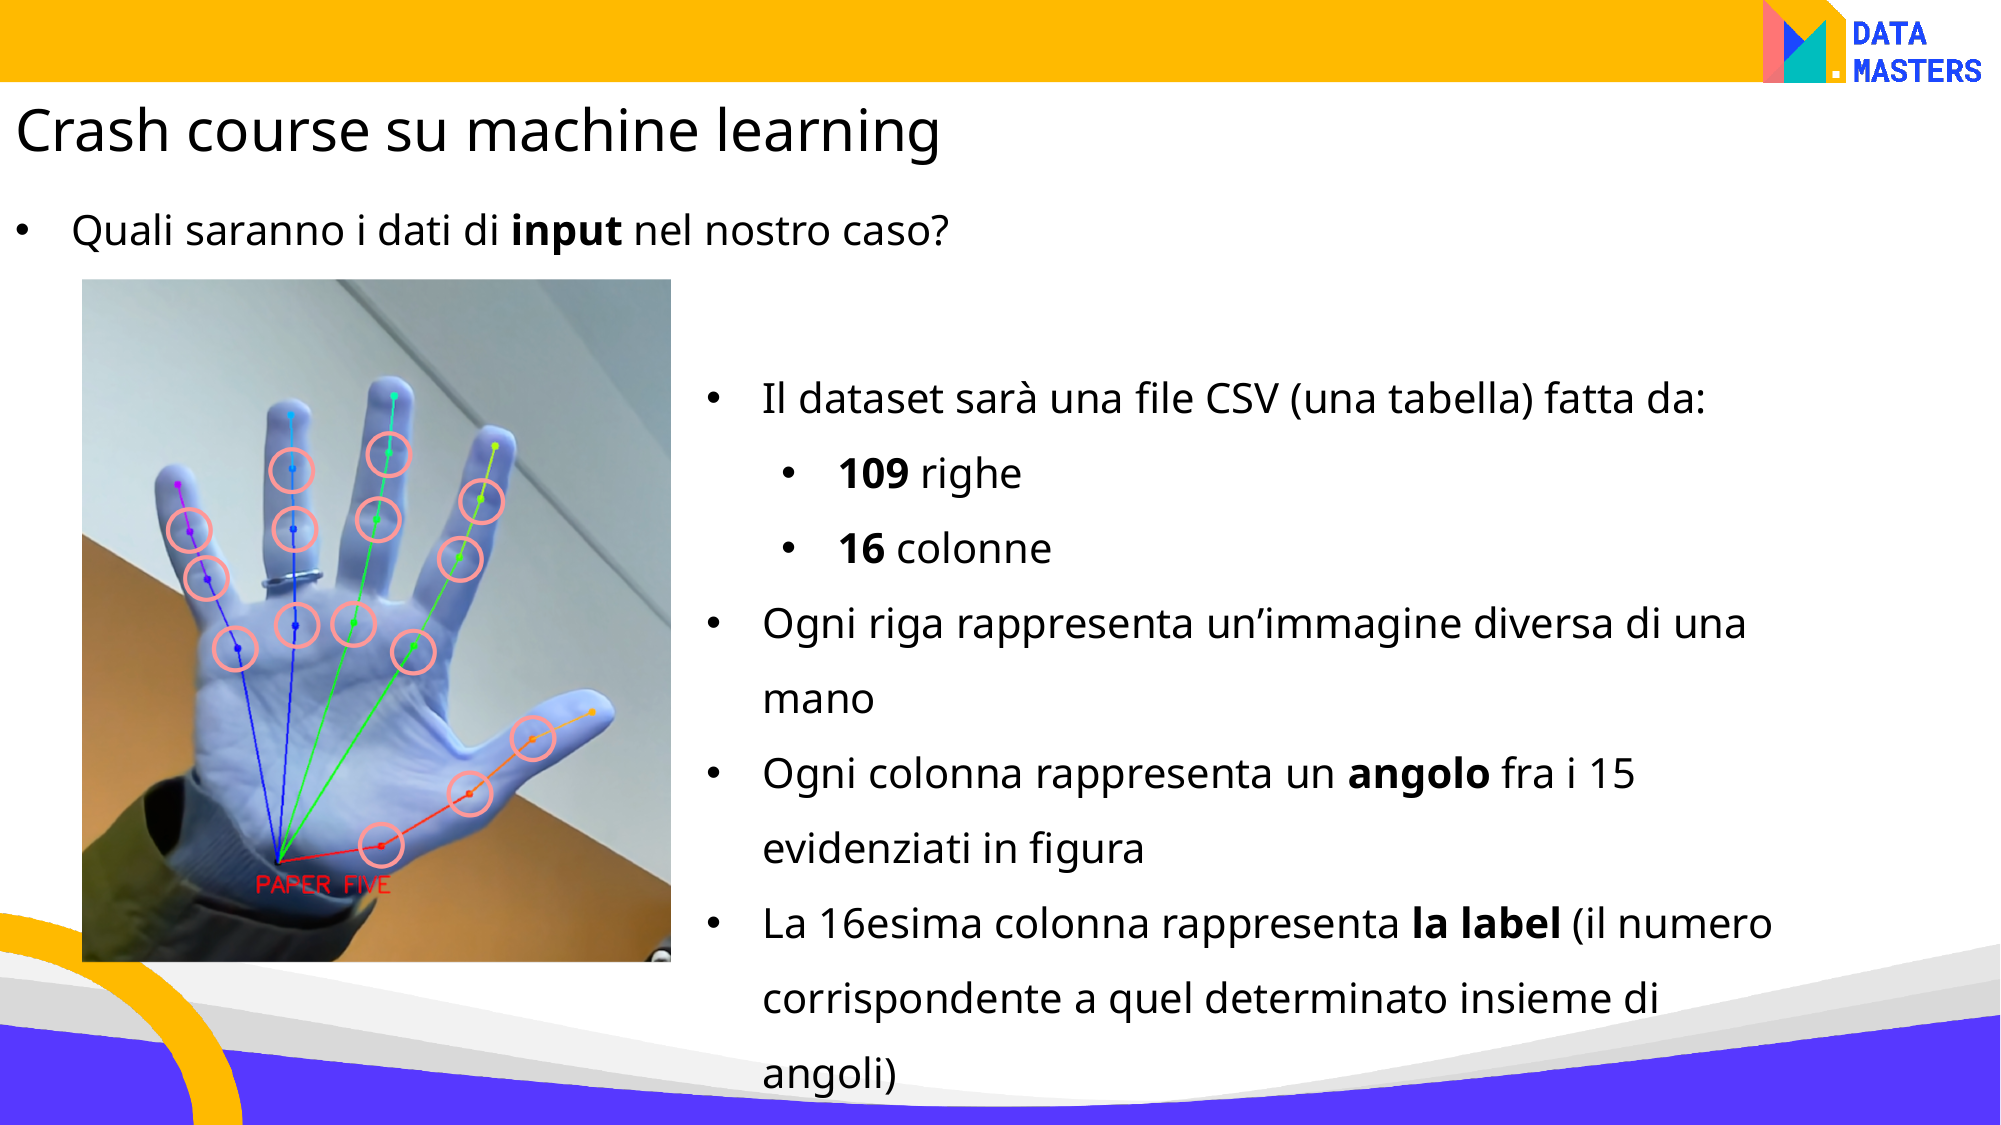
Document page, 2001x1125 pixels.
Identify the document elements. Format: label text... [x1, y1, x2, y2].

text_box Il dataset sarà una file CSV (una tabella) fatta da: 109 righe 16 colonne Ogni riga rappresenta un’immagine diversa di una mano Ogni colonna rappresenta un angolo fra i 15 evidenziati in figura La 16esima colonna rappresenta la label (il numero corrispondente a quel determinato insieme di angoli) [691, 339, 1820, 1105]
picture [1763, 0, 1983, 90]
text_box Crash course su machine learning [0, 85, 1445, 171]
picture [0, 278, 2001, 1125]
text_box Quali saranno i dati di input nel nostro caso? [0, 171, 1128, 262]
